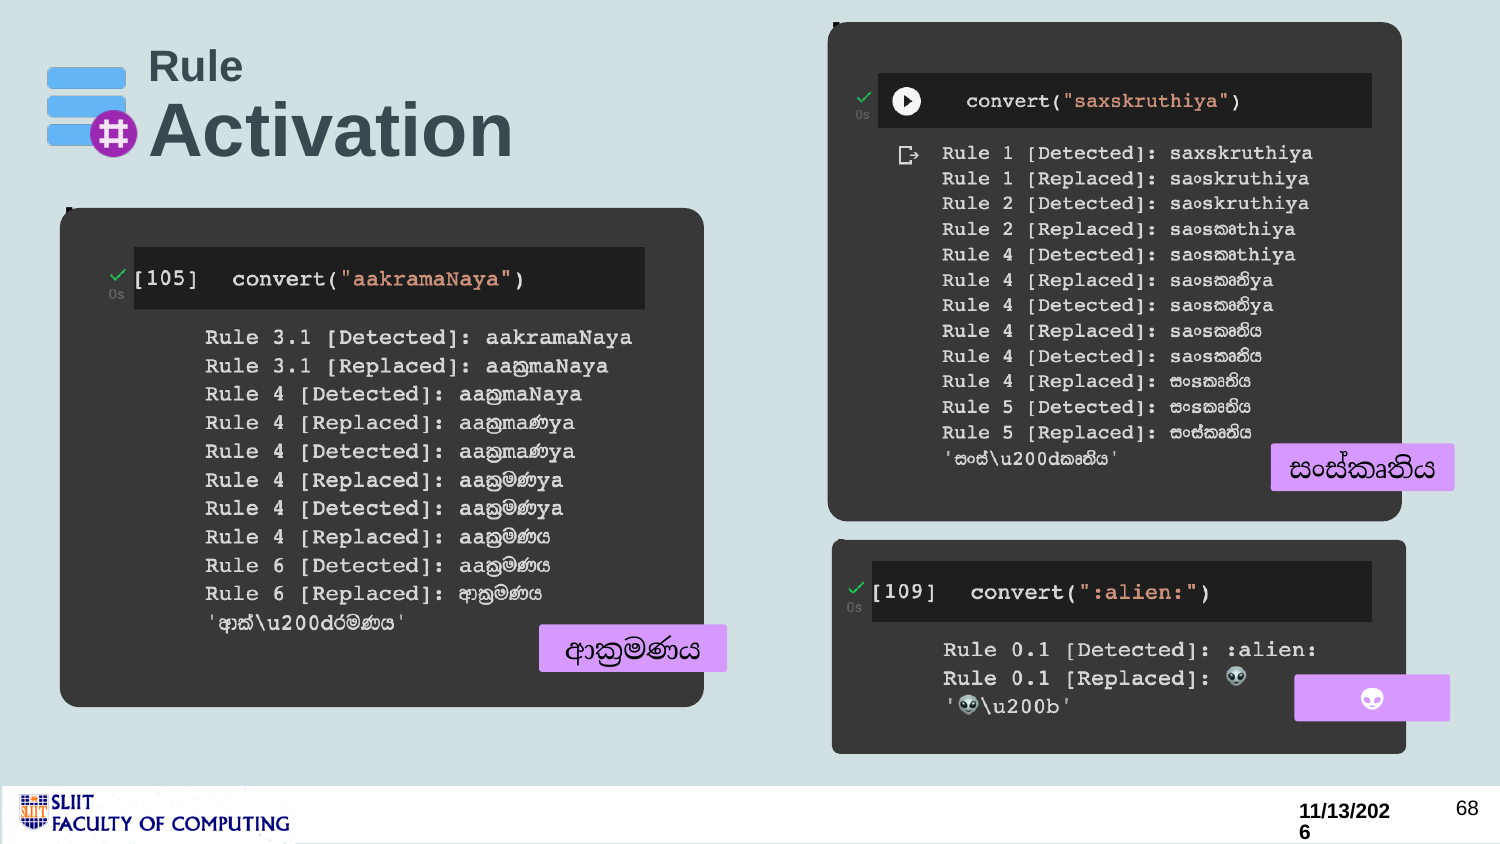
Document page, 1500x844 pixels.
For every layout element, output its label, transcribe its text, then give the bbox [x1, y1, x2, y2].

text_box 👽 [1377, 672, 1453, 724]
text_box [825, 20, 1405, 524]
text_box [829, 537, 1409, 757]
picture [848, 63, 1373, 481]
text_box Rule Activation [136, 37, 827, 179]
text_box සංස්කෘතිය [1268, 441, 1457, 494]
picture [35, 55, 149, 169]
text_box [57, 205, 707, 710]
picture [2, 786, 296, 844]
picture [843, 550, 1373, 736]
picture [105, 238, 646, 655]
text_box ආක්‍රමණය [537, 622, 730, 675]
slide_number 68 [1403, 769, 1494, 844]
